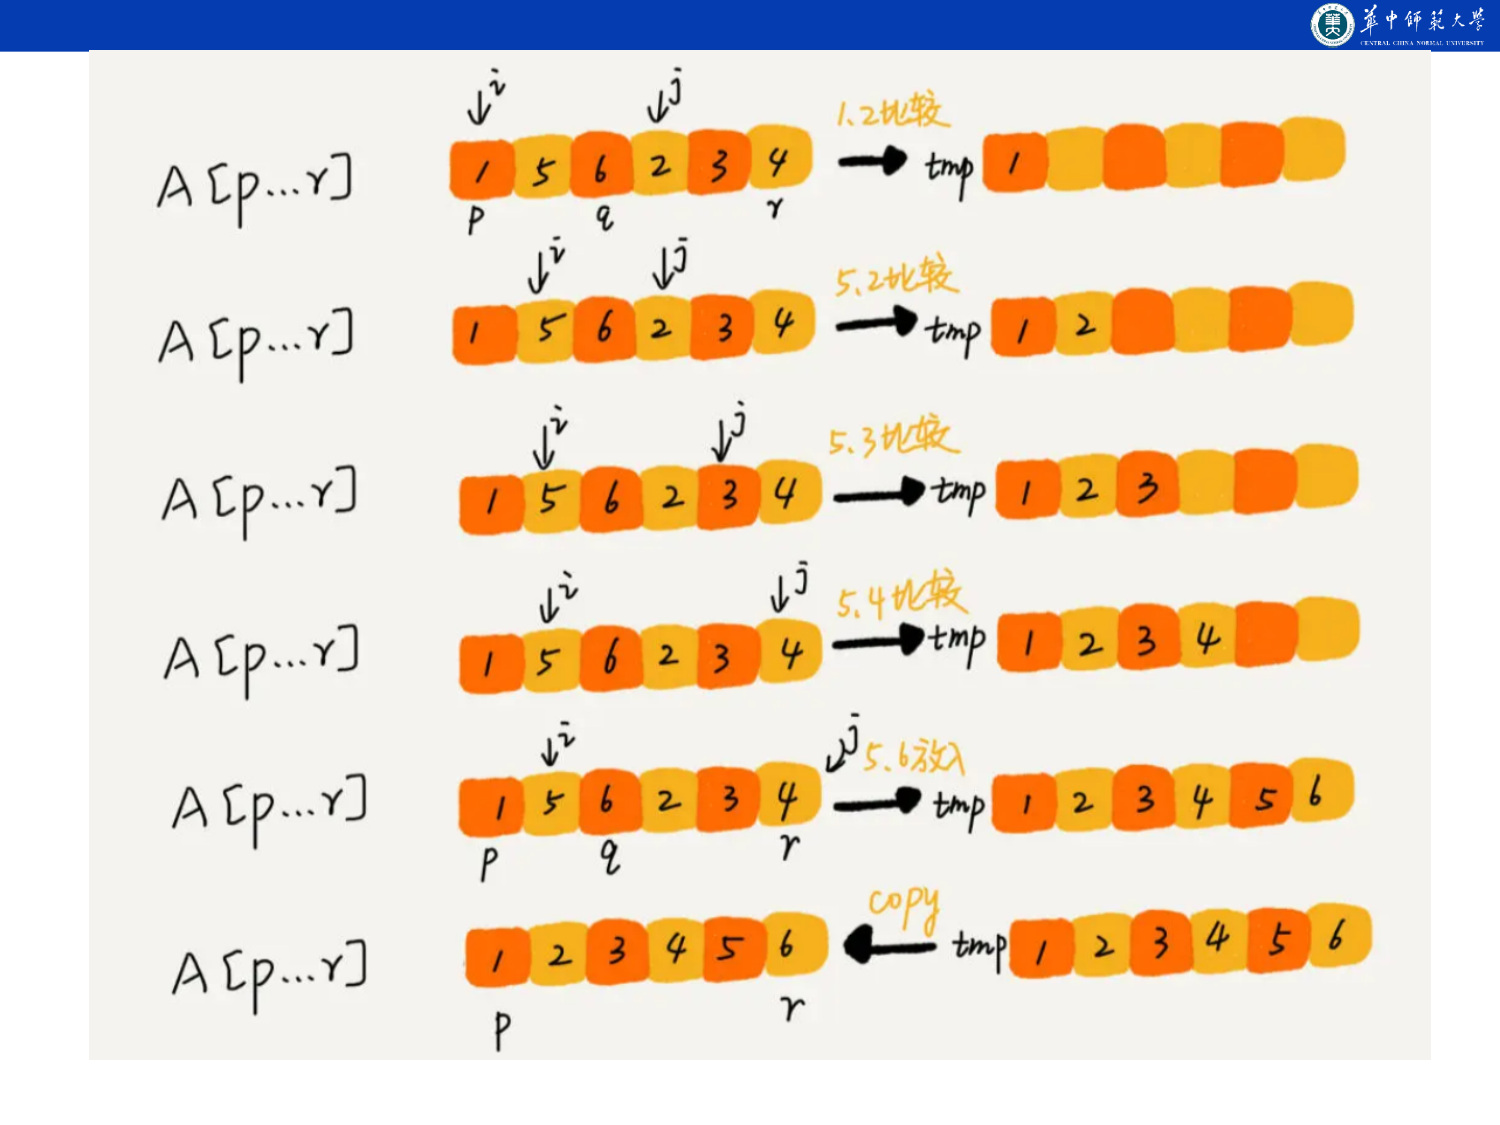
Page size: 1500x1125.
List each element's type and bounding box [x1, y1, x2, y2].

picture [1310, 2, 1486, 48]
picture [89, 50, 1431, 1060]
